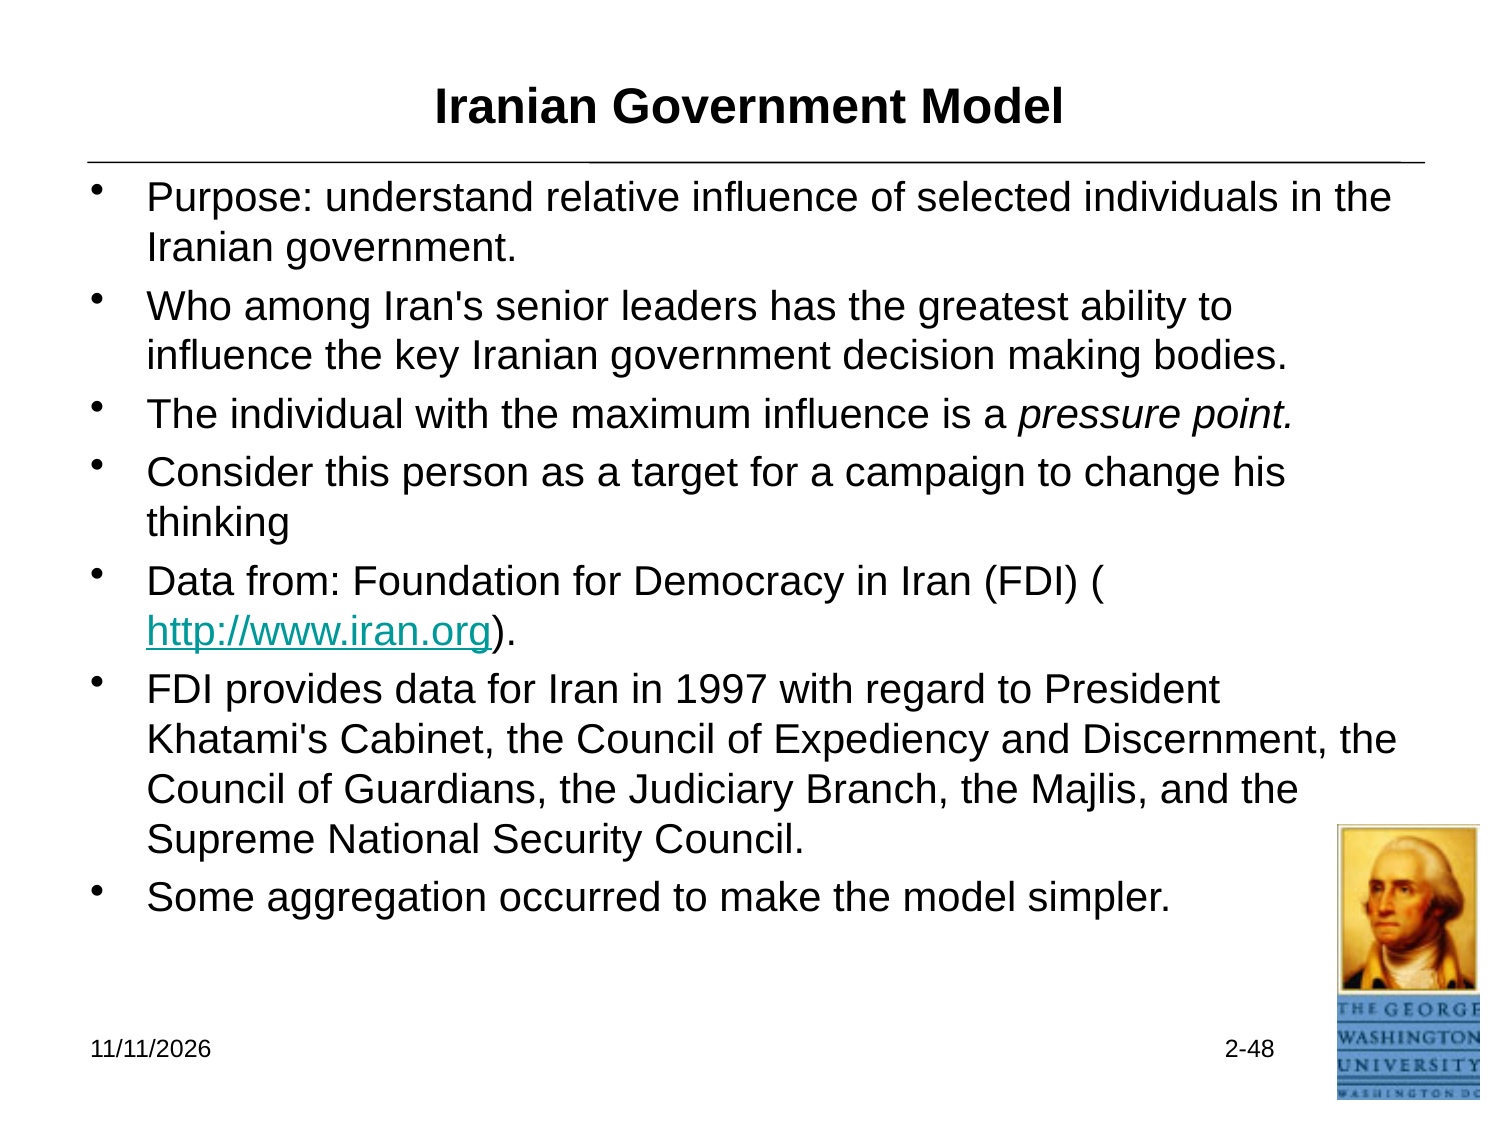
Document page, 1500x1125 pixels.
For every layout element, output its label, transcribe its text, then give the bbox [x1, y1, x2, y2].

title Iranian Government Model [75, 45, 1425, 162]
slide_number 2-48 [1187, 1025, 1313, 1104]
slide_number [75, 1025, 300, 1104]
list Purpose: understand relative influence of selected individuals in the Iranian government. Who among Iran's senior leaders has the greatest ability to influence the key Iranian government decision making bodies. The individual with the maximum influence is a pressure point. Consider this person as a target for a campaign to change his thinking Data from: Foundation for Democracy in Iran (FDI) (http://www.iran.org). FDI provides data for Iran in 1997 with regard to President Khatami's Cabinet, the Council of Expediency and Discernment, the Council of Guardians, the Judiciary Branch, the Majlis, and the Supreme National Security Council. Some aggregation occurred to make the model simpler. [75, 162, 1425, 1018]
picture [1337, 824, 1480, 1100]
